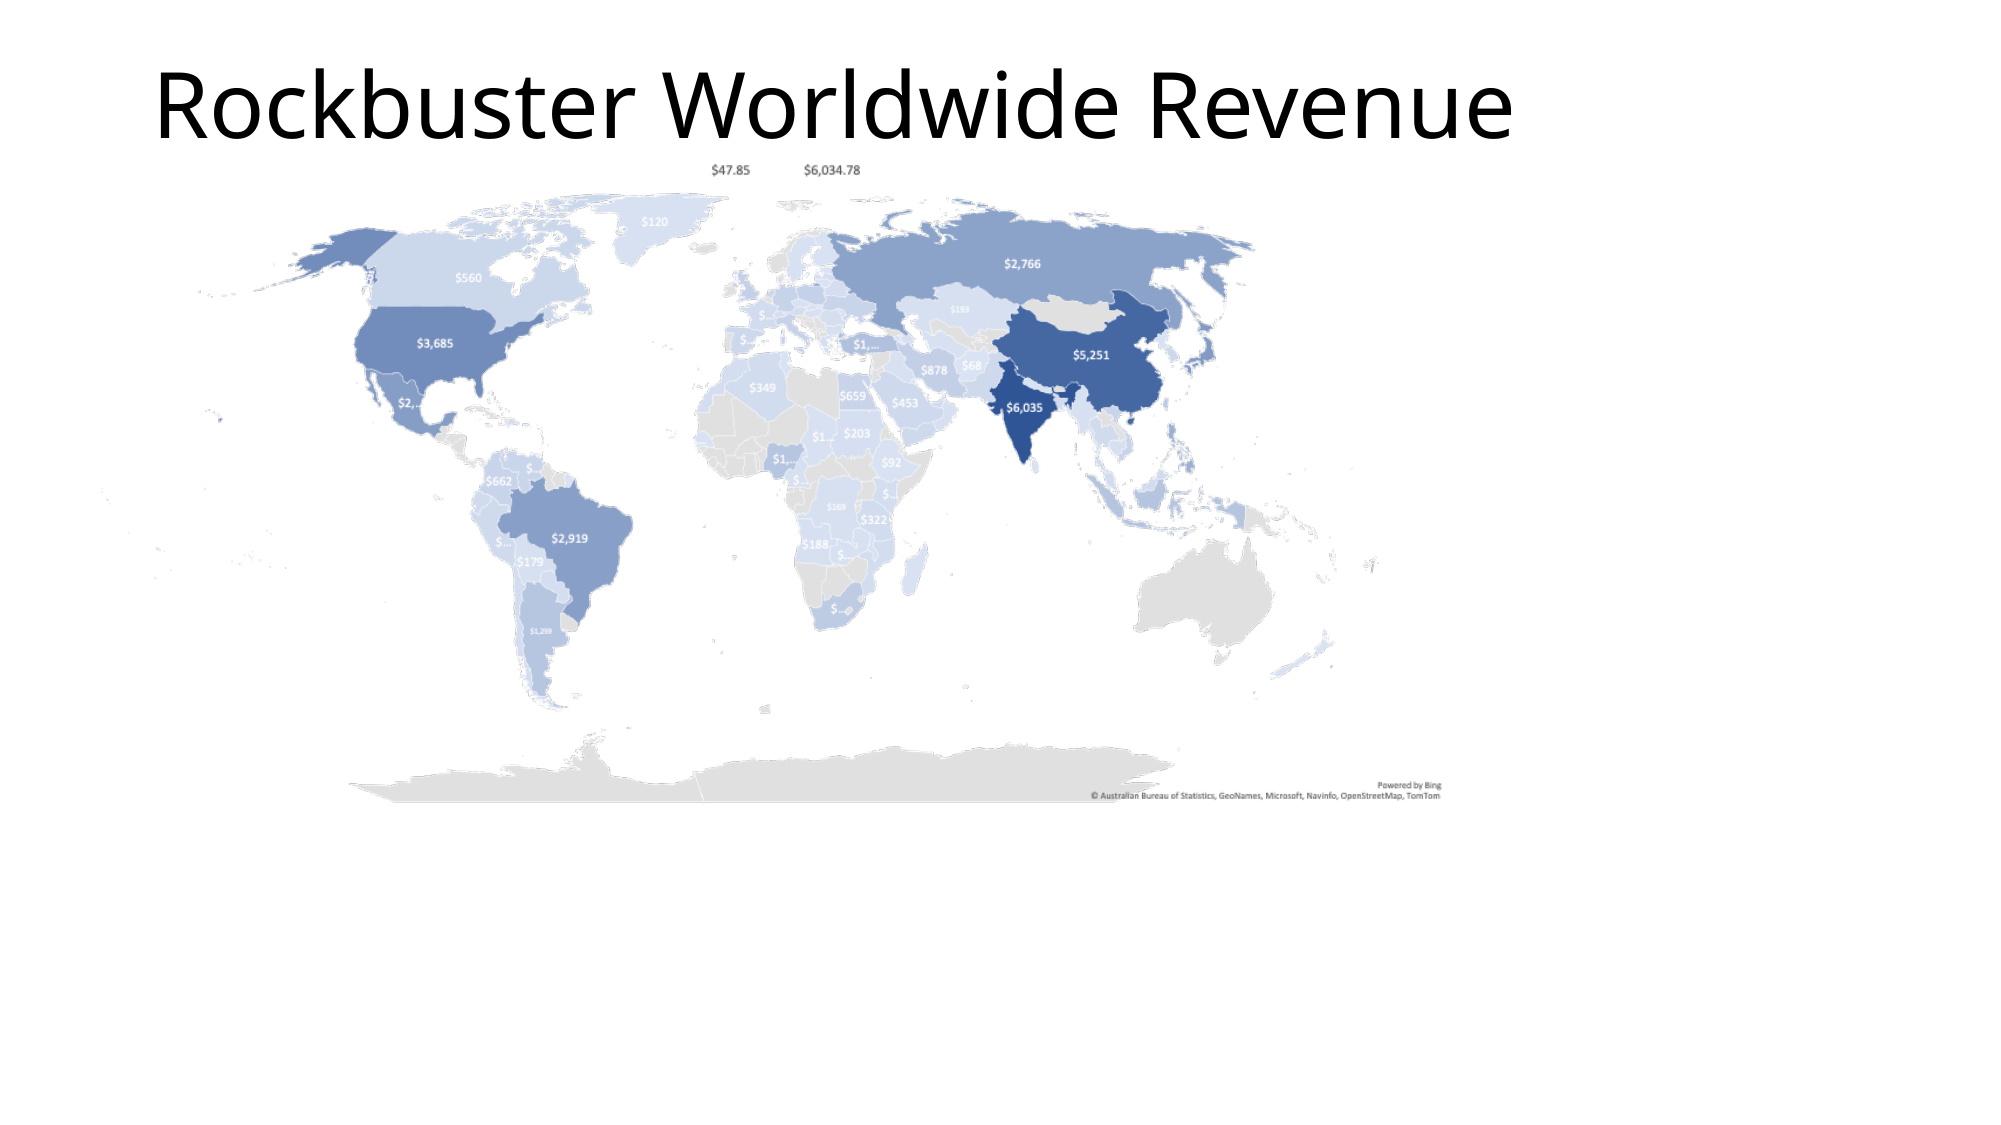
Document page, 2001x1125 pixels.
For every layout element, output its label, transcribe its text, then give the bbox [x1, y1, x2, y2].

title Rockbuster Worldwide Revenue [137, 0, 1863, 163]
picture [24, 163, 1937, 1084]
